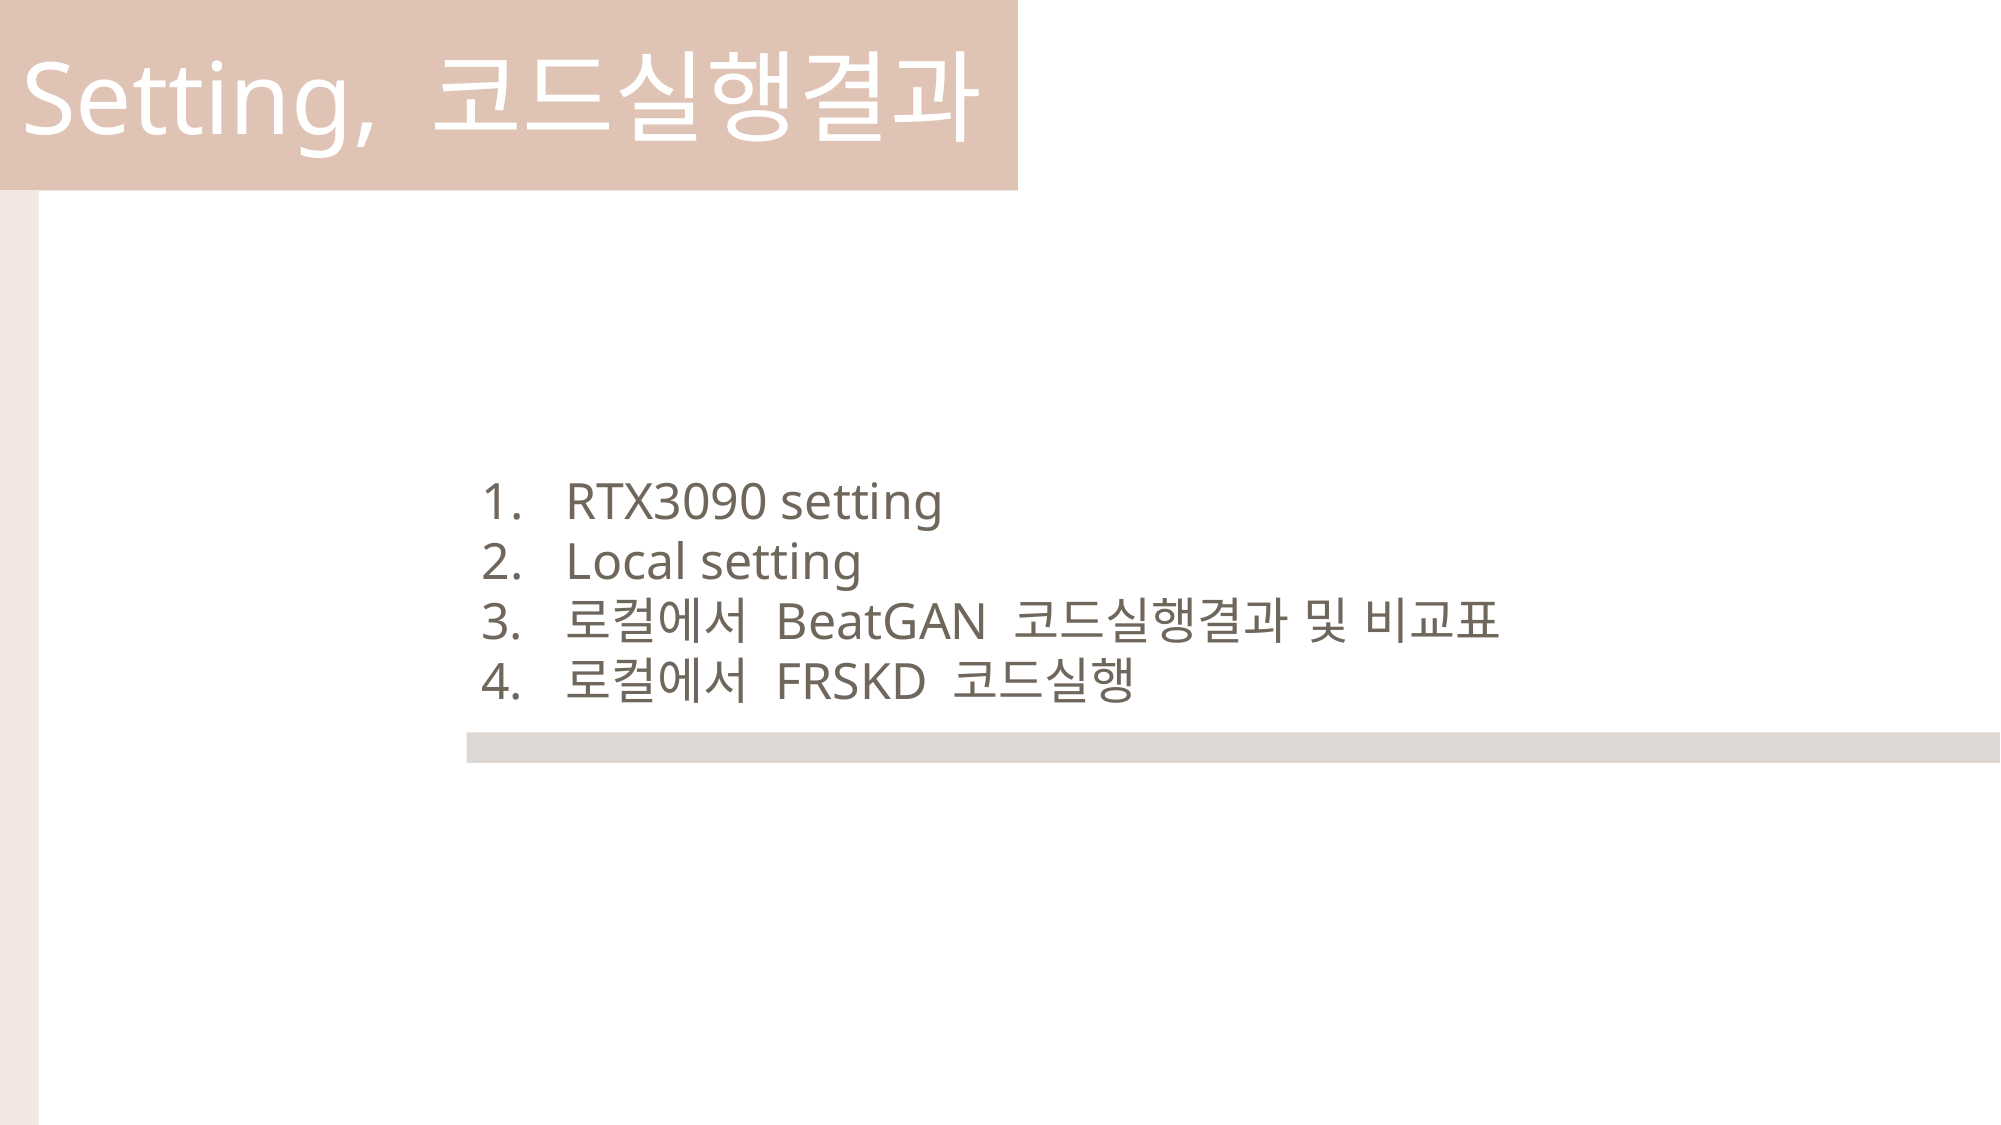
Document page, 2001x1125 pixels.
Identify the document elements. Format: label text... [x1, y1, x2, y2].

text_box [0, 0, 1019, 191]
text_box RTX3090 setting Local setting 로컬에서 BeatGAN 코드실행결과 및 비교표 로컬에서 FRSKD 코드실행 [466, 462, 1569, 717]
text_box [0, 189, 40, 1125]
text_box Setting, 코드실행결과 [0, 26, 1018, 162]
text_box [466, 731, 2000, 764]
